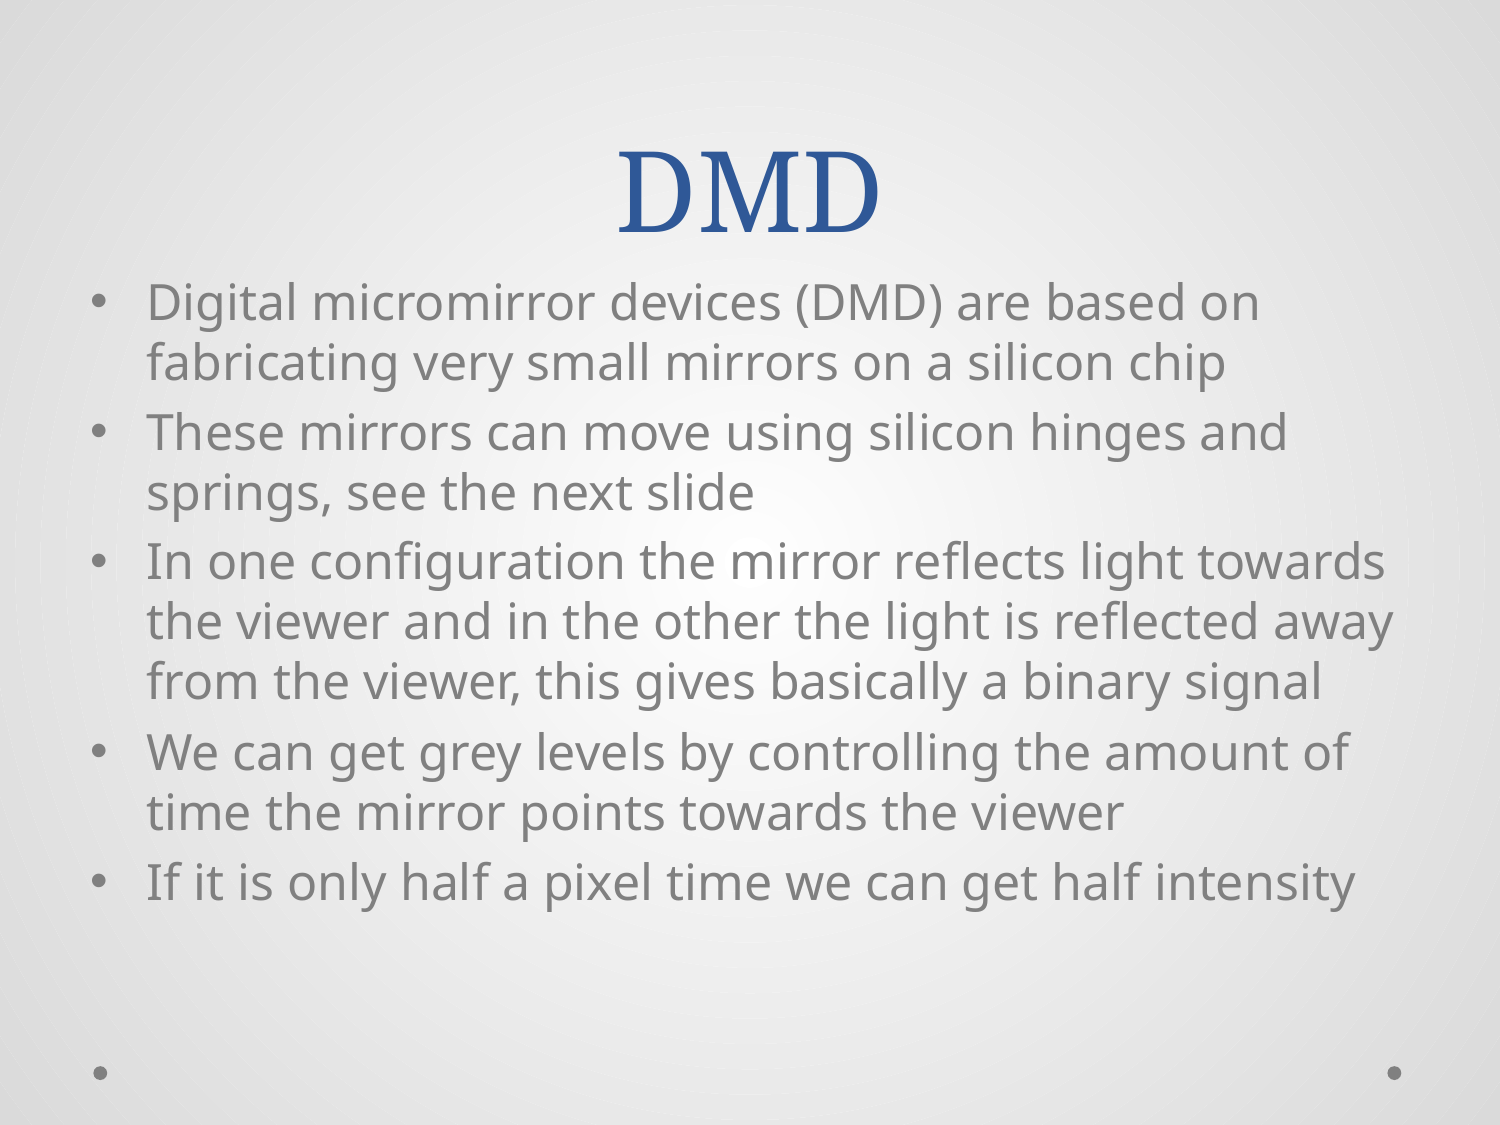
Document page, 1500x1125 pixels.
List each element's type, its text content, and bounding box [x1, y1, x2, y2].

title DMD [75, 0, 1425, 262]
list Digital micromirror devices (DMD) are based on fabricating very small mirrors on a silicon chip These mirrors can move using silicon hinges and springs, see the next slide In one configuration the mirror reflects light towards the viewer and in the other the light is reflected away from the viewer, this gives basically a binary signal We can get grey levels by controlling the amount of time the mirror points towards the viewer If it is only half a pixel time we can get half intensity [75, 262, 1425, 1005]
